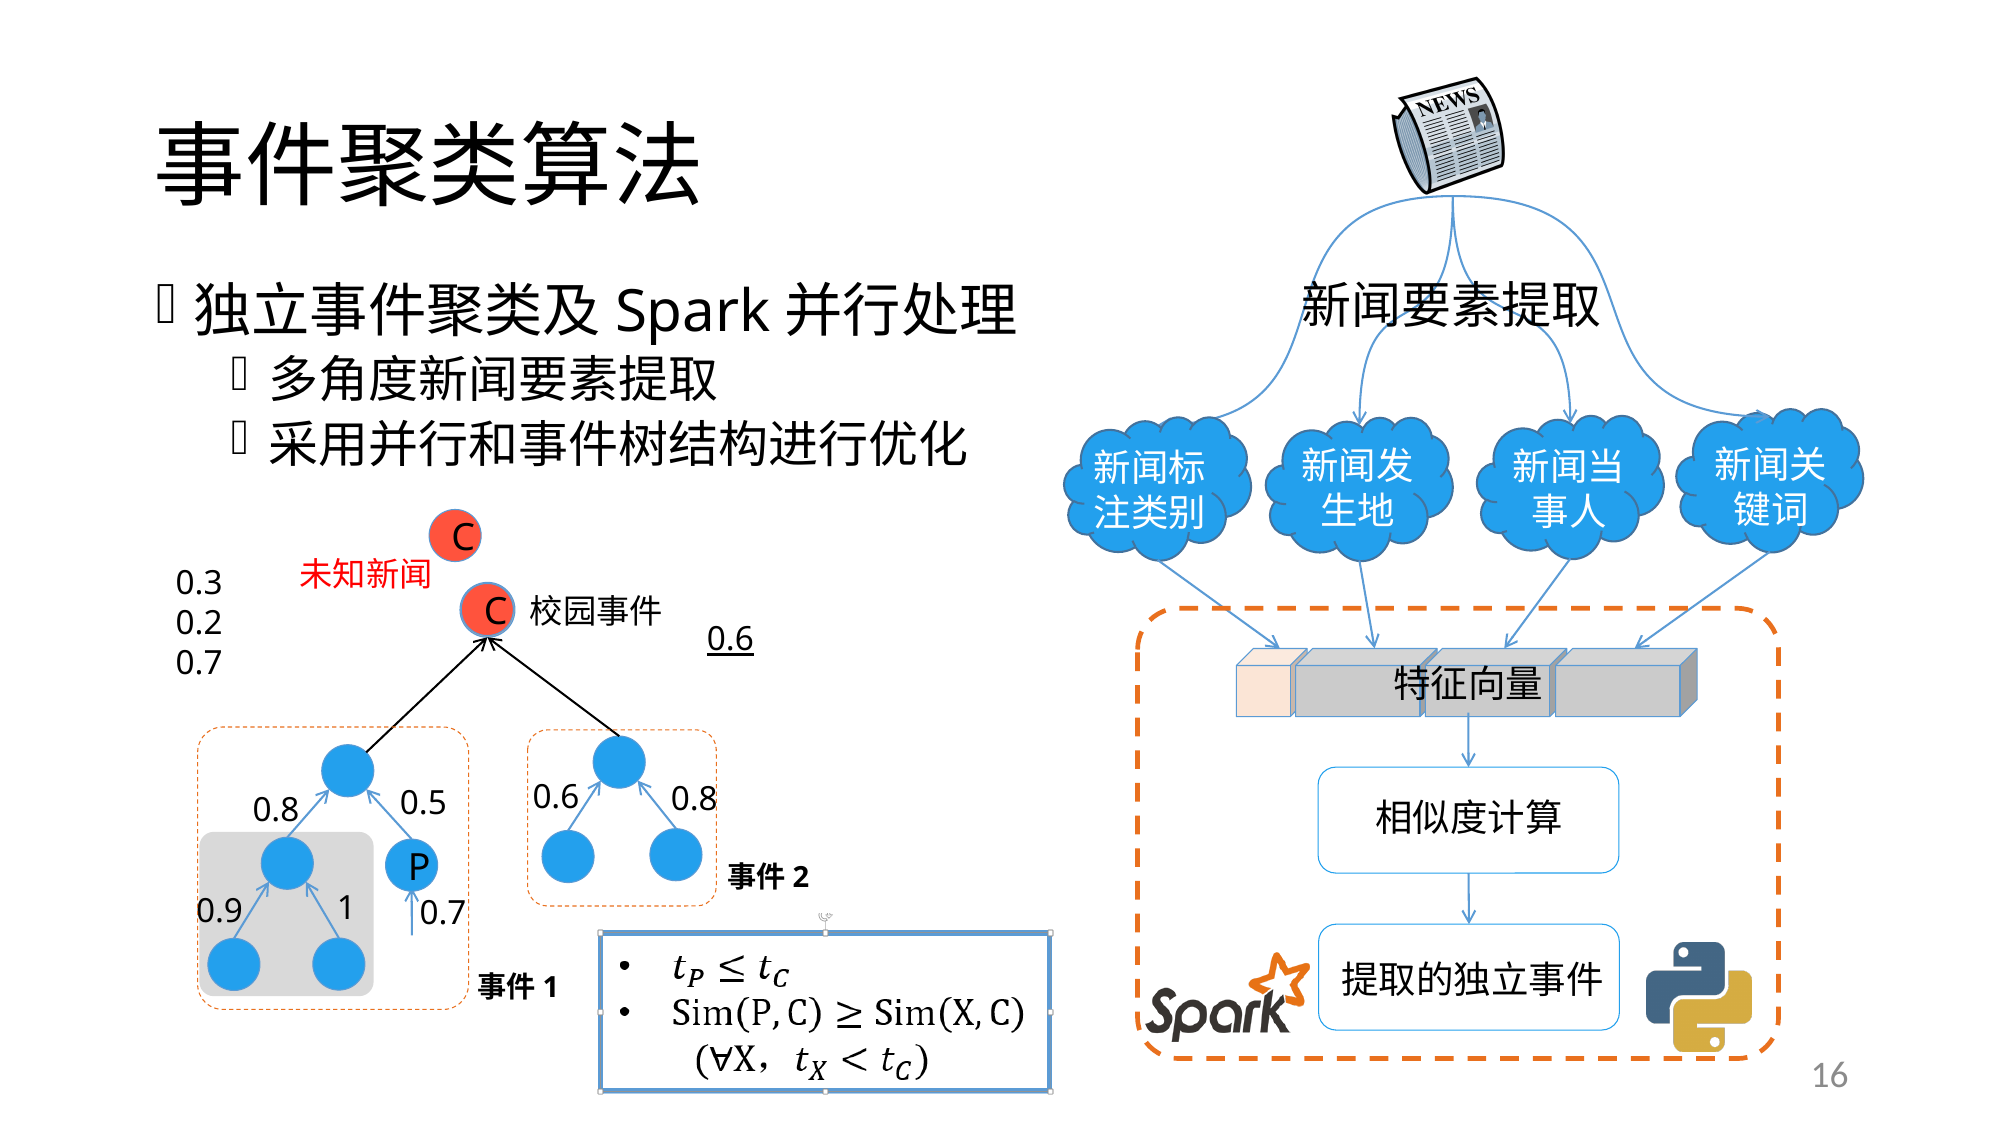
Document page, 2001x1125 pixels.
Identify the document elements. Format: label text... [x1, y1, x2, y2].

picture [578, 913, 1074, 1118]
text_box 独立事件聚类及Spark并行处理 多角度新闻要素提取 采用并行和事件树结构进行优化 [140, 273, 1064, 988]
text_box 未知新闻 [284, 546, 448, 582]
slide_number 16 [1413, 1059, 1864, 1103]
text_box 0.6 [734, 609, 769, 665]
title 事件聚类算法 [138, 60, 1864, 278]
text_box 0.3 0.2 0.7 [160, 553, 238, 689]
text_box C [428, 508, 482, 563]
text_box 事件2 [734, 850, 825, 901]
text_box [180, 582, 734, 1010]
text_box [1064, 74, 1864, 1059]
